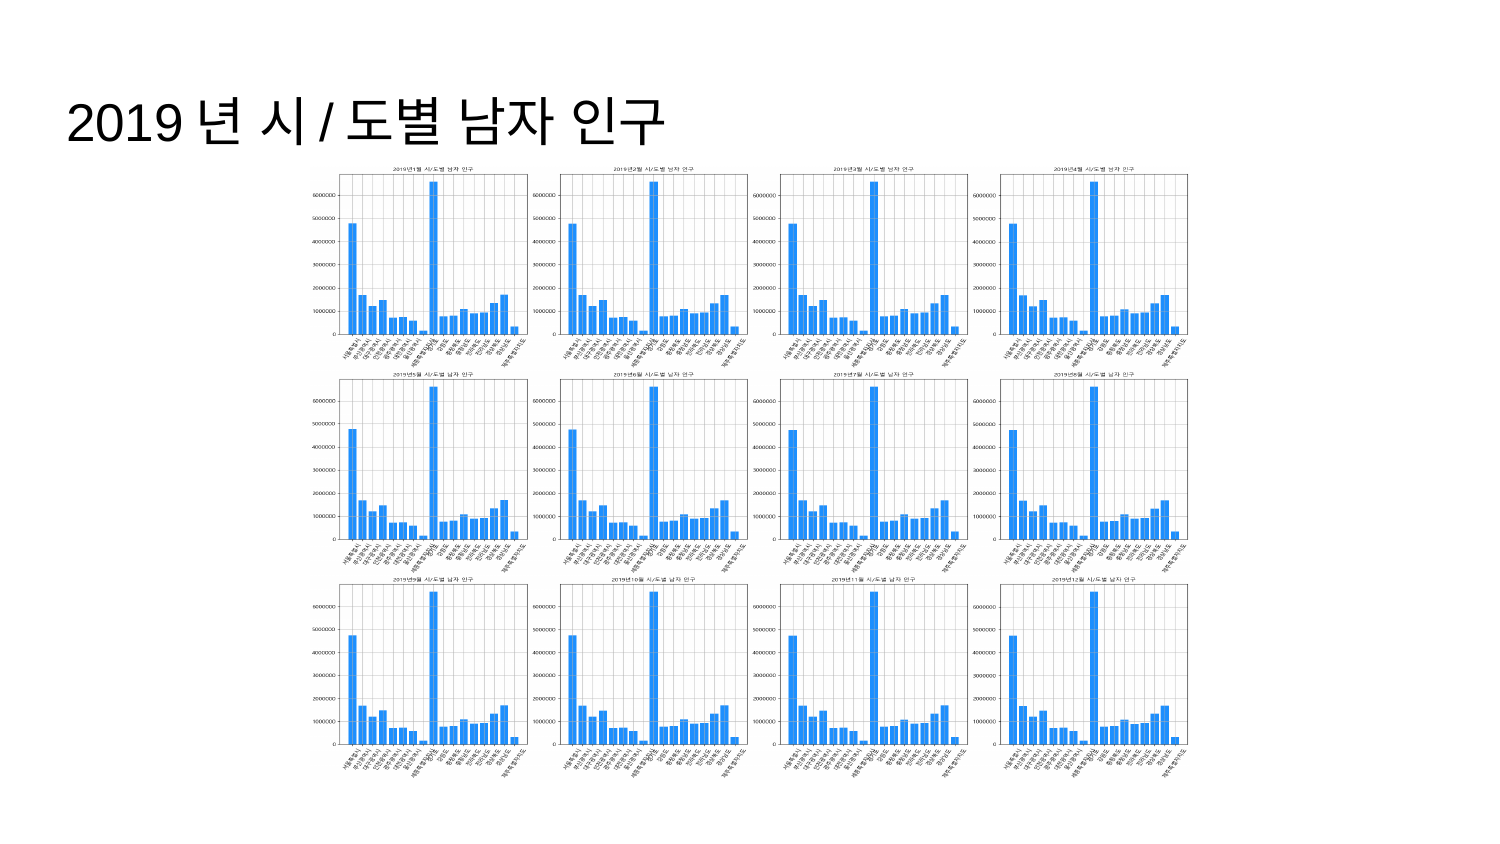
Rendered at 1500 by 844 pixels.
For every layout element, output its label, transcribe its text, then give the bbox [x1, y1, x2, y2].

title 2019년 시/도별 남자 인구 [51, 72, 1449, 167]
picture [310, 166, 1190, 781]
